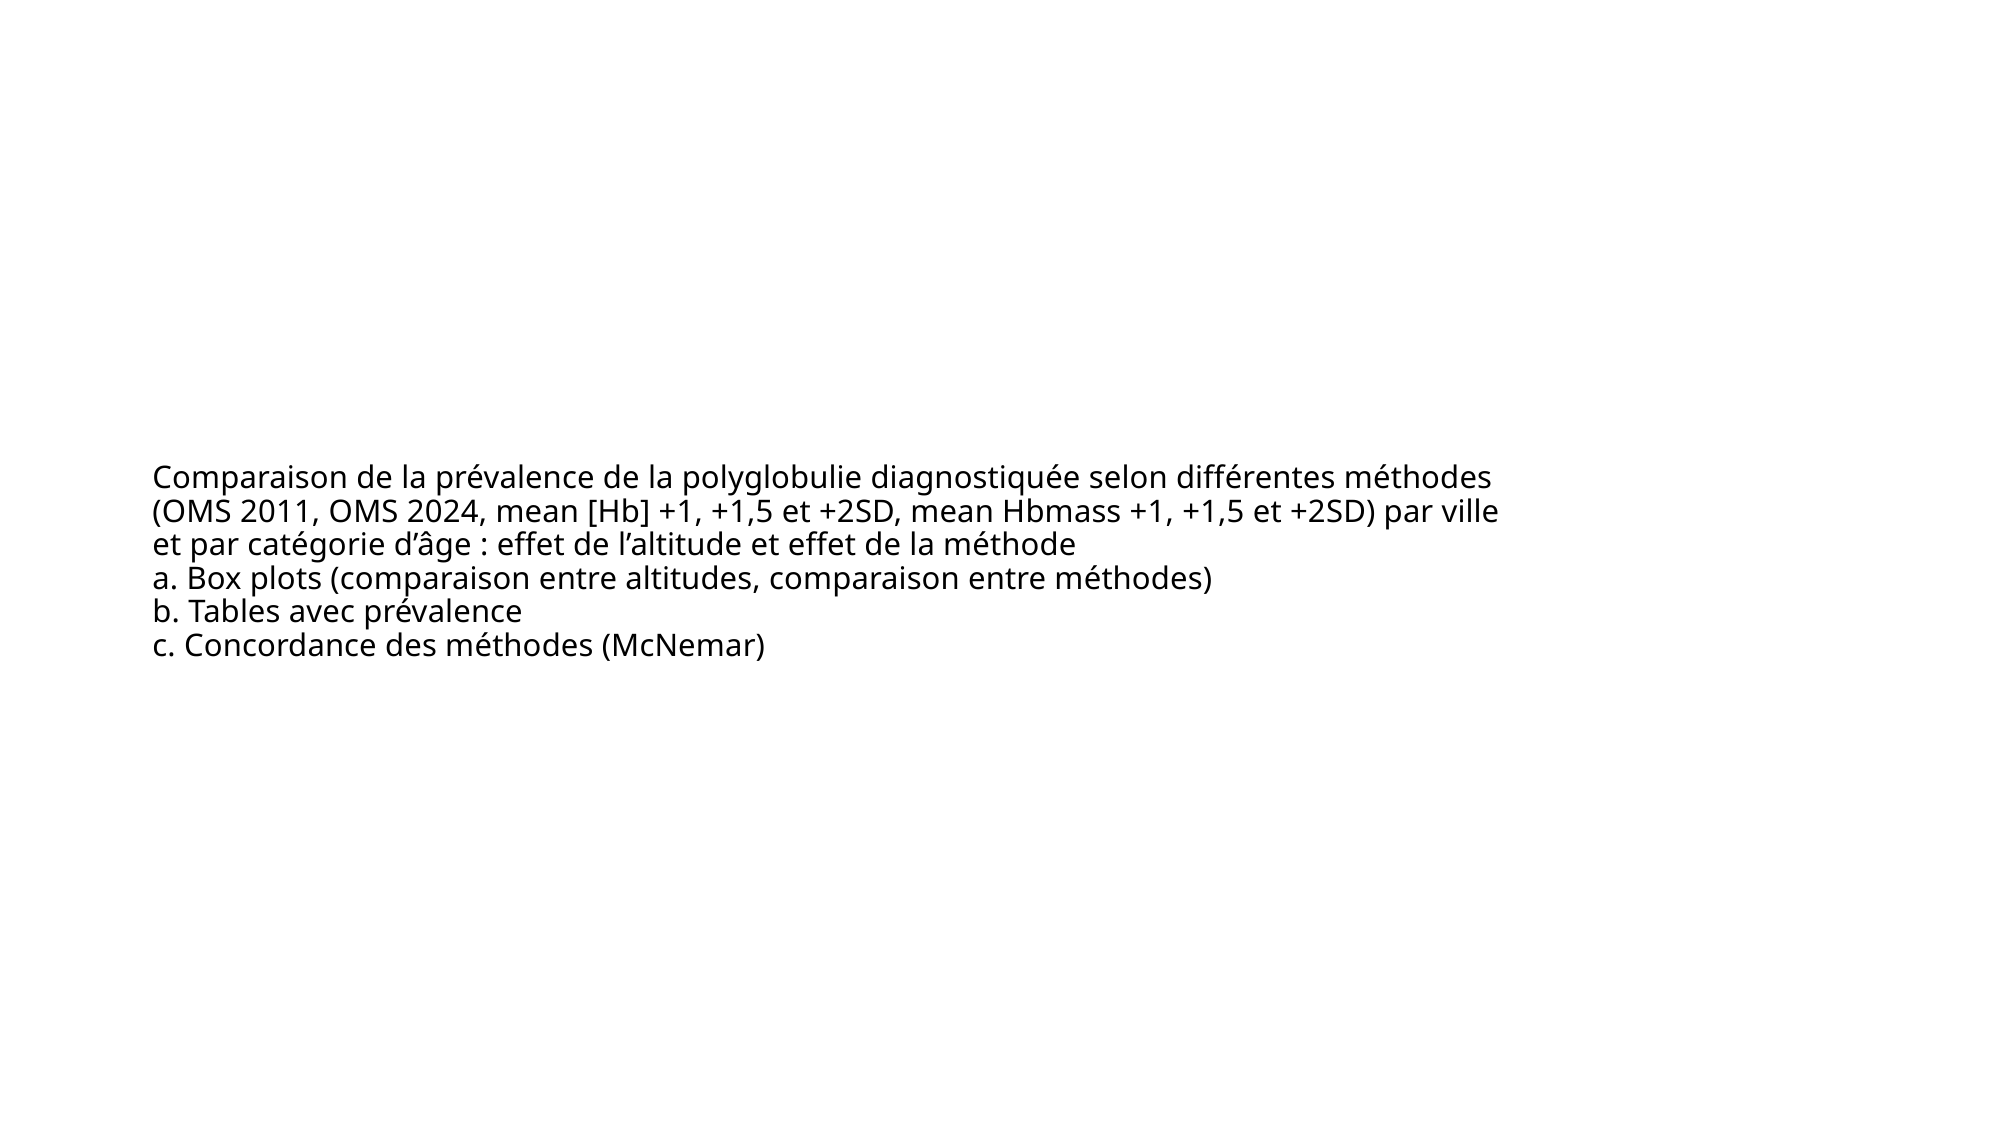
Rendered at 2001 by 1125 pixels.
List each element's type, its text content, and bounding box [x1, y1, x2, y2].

title Comparaison de la prévalence de la polyglobulie diagnostiquée selon différentes méthodes (OMS 2011, OMS 2024, mean [Hb] +1, +1,5 et +2SD, mean Hbmass +1, +1,5 et +2SD) par ville et par catégorie d’âge : effet de l’altitude et effet de la méthode a. Box plots (comparaison entre altitudes, comparaison entre méthodes) b. Tables avec prévalence c. Concordance des méthodes (McNemar) [137, 453, 1863, 672]
